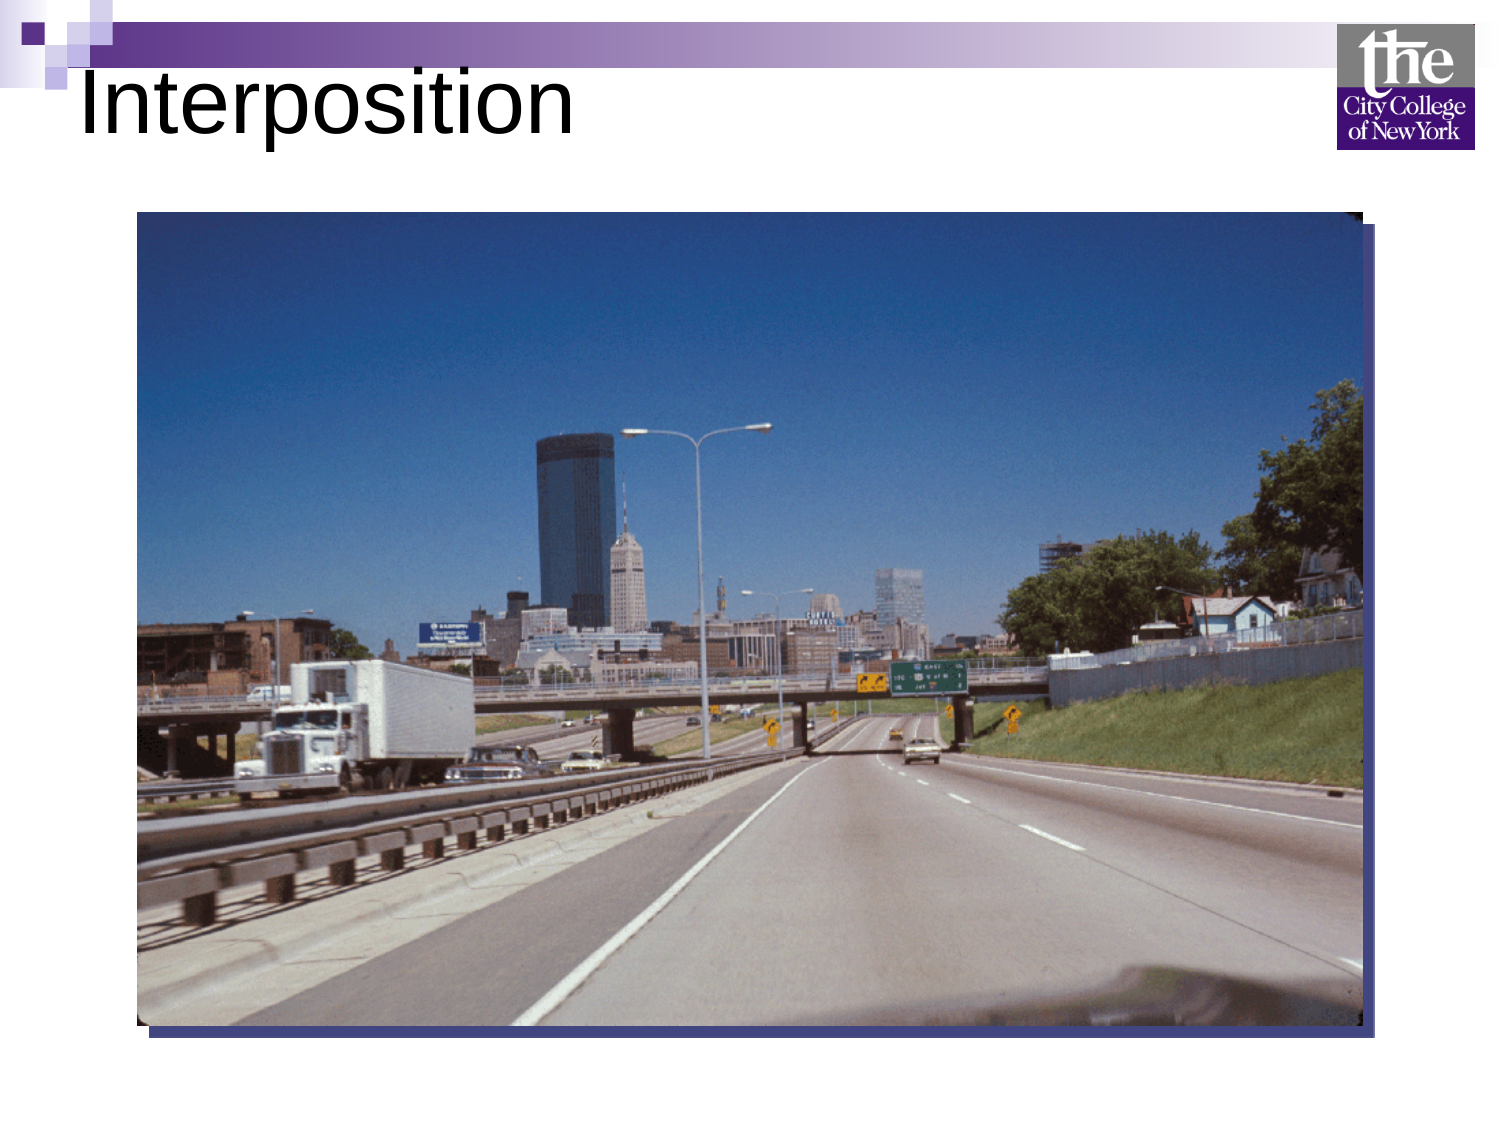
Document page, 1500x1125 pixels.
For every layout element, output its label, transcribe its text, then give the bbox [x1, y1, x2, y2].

picture [1337, 24, 1475, 46]
picture [137, 212, 1363, 1026]
title Interposition [62, 46, 1500, 148]
